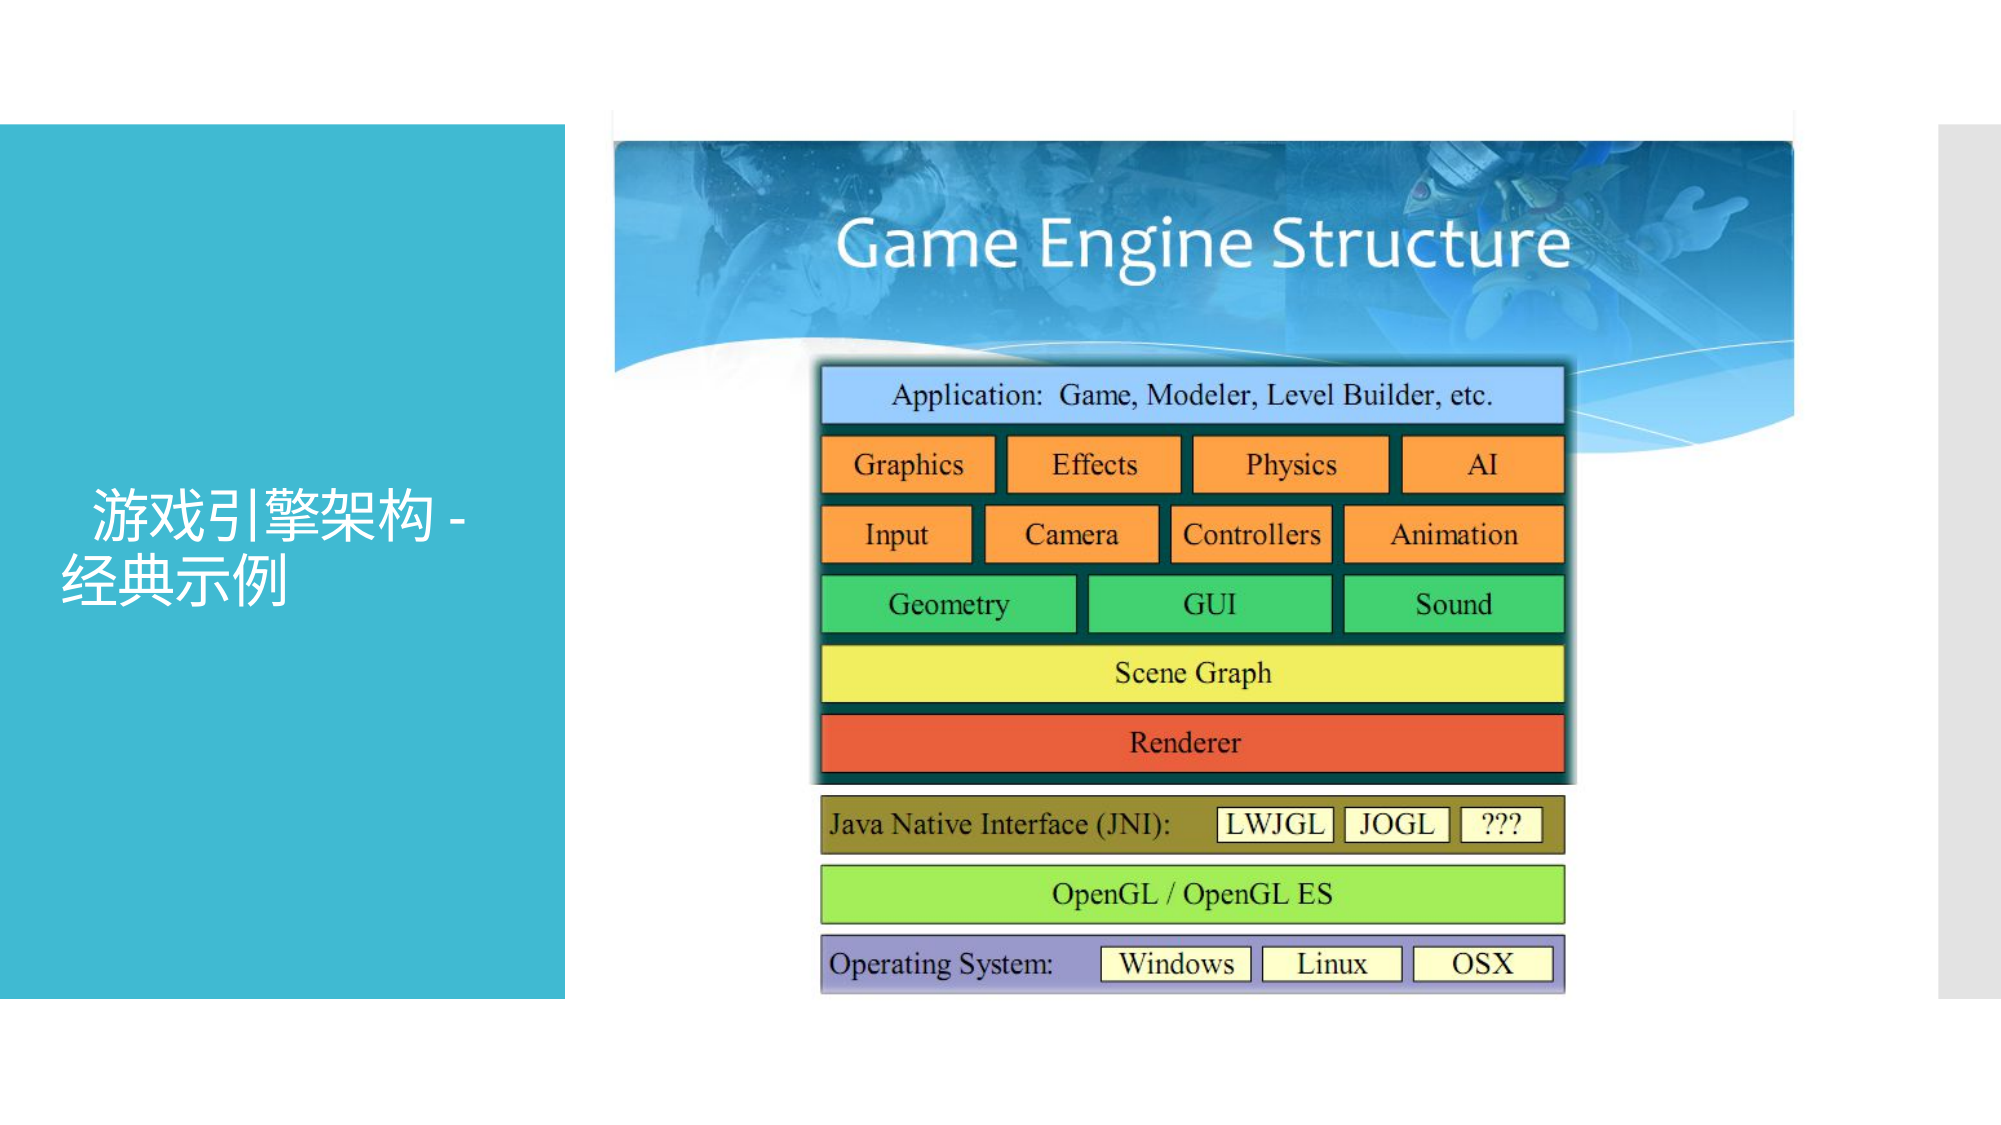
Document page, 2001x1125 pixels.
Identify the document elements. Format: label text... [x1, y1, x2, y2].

picture [584, 110, 1825, 1041]
text_box 游戏引擎架构- 经典示例 [45, 306, 542, 789]
